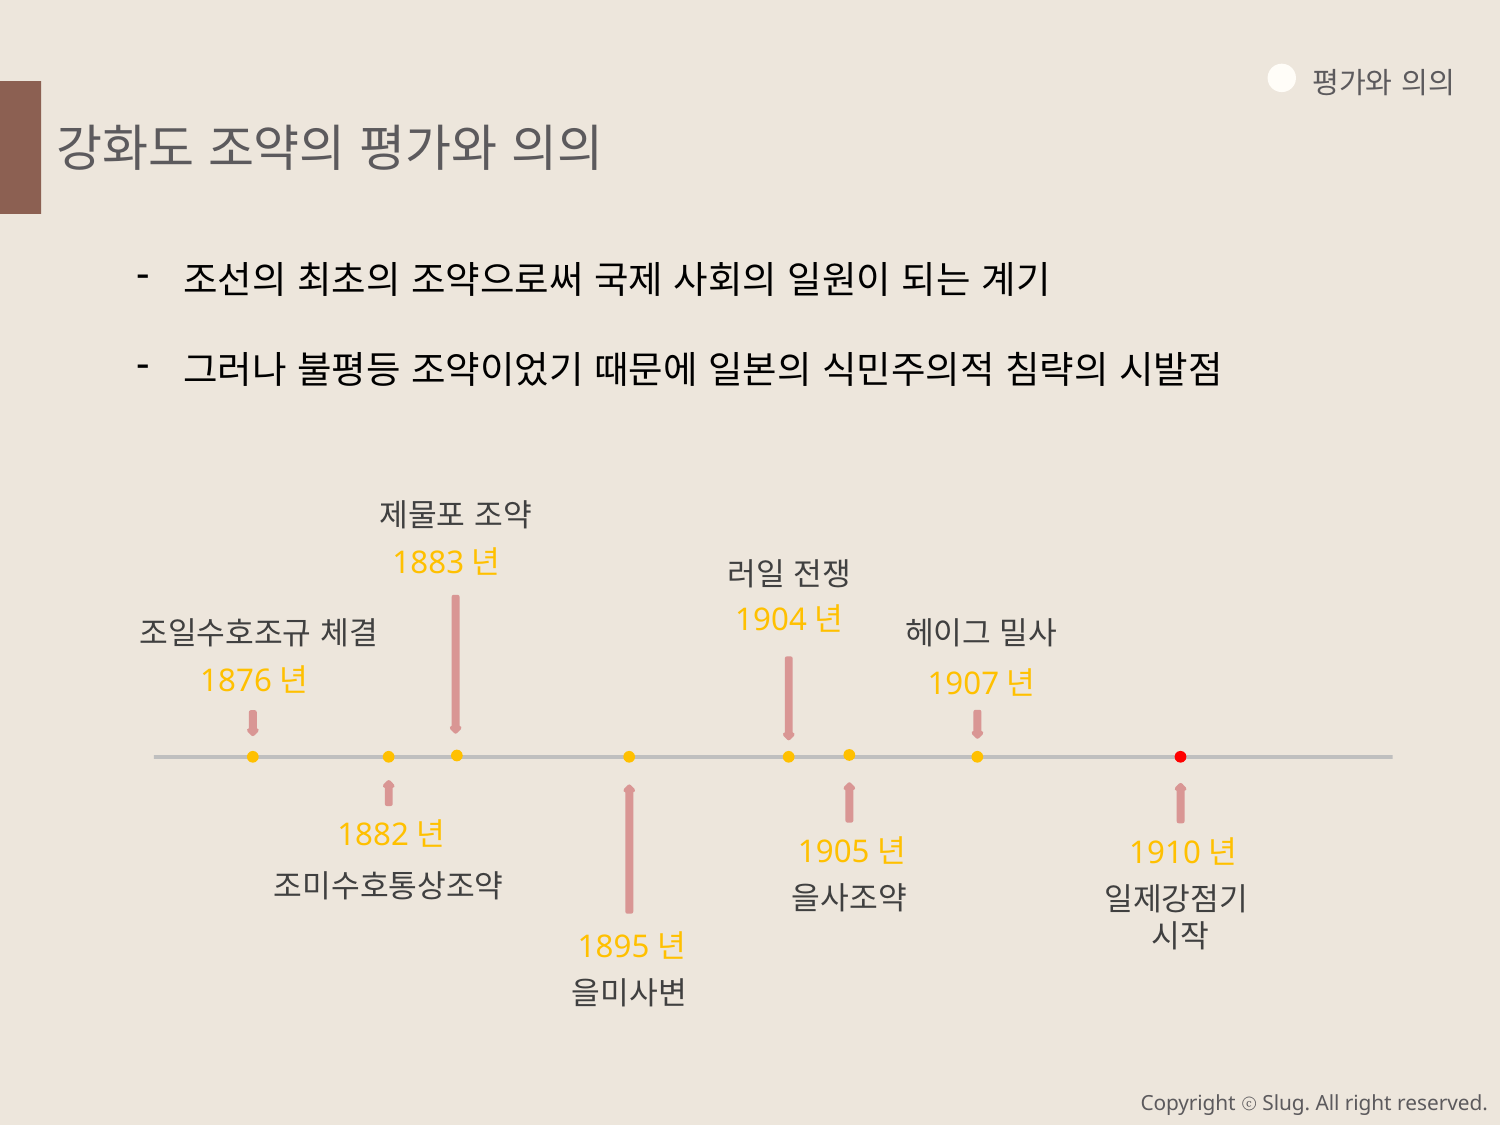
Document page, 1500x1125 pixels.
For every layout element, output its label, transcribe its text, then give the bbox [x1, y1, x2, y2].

text_box 1910년 [1067, 824, 1300, 871]
text_box 1895년 [516, 918, 748, 965]
text_box 제물포 조약 [351, 487, 561, 540]
text_box 을사조약 [707, 871, 992, 924]
text_box 러일 전쟁 [684, 546, 894, 599]
text_box [969, 748, 986, 765]
text_box 1883년 [335, 534, 567, 587]
text_box [380, 748, 397, 765]
text_box 1905년 [736, 823, 968, 871]
text_box [1188, 753, 1395, 761]
text_box [247, 710, 259, 737]
text_box 조미수호통상조약 [246, 859, 531, 912]
text_box 1904년 [673, 591, 906, 644]
text_box [971, 709, 984, 739]
text_box [244, 748, 261, 765]
text_box [449, 594, 462, 734]
text_box [621, 748, 638, 765]
text_box 1907년 [865, 656, 1098, 709]
text_box 조선의 최초의 조약으로써 국제 사회의 일원이 되는 계기 그러나 불평등 조약이었기 때문에 일본의 식민주의적 침략의 시발점 [121, 248, 1370, 444]
text_box [464, 753, 621, 761]
text_box 1882년 [275, 806, 508, 859]
text_box [856, 753, 970, 761]
text_box [796, 753, 843, 761]
text_box [152, 753, 245, 761]
text_box [448, 747, 465, 764]
text_box [1267, 63, 1296, 93]
text_box 1876년 [142, 652, 375, 705]
text_box [396, 753, 450, 761]
text_box [783, 656, 795, 741]
text_box [843, 782, 856, 823]
text_box [383, 780, 395, 807]
text_box [841, 747, 858, 763]
text_box 강화도 조약의 평가와 의의 [43, 109, 1169, 185]
text_box 을미사변 [487, 965, 771, 1018]
text_box [623, 784, 635, 914]
text_box 평가와 의의 [1297, 57, 1489, 107]
text_box [985, 753, 1173, 761]
text_box [1172, 748, 1189, 765]
text_box [261, 753, 381, 761]
text_box 조일수호조규 체결 [105, 605, 413, 658]
text_box 헤이그 밀사 [876, 605, 1086, 658]
text_box [637, 753, 781, 761]
text_box 일제강점기 시작 [1038, 871, 1323, 962]
text_box [0, 79, 43, 216]
text_box [1174, 782, 1187, 824]
text_box [780, 748, 797, 765]
